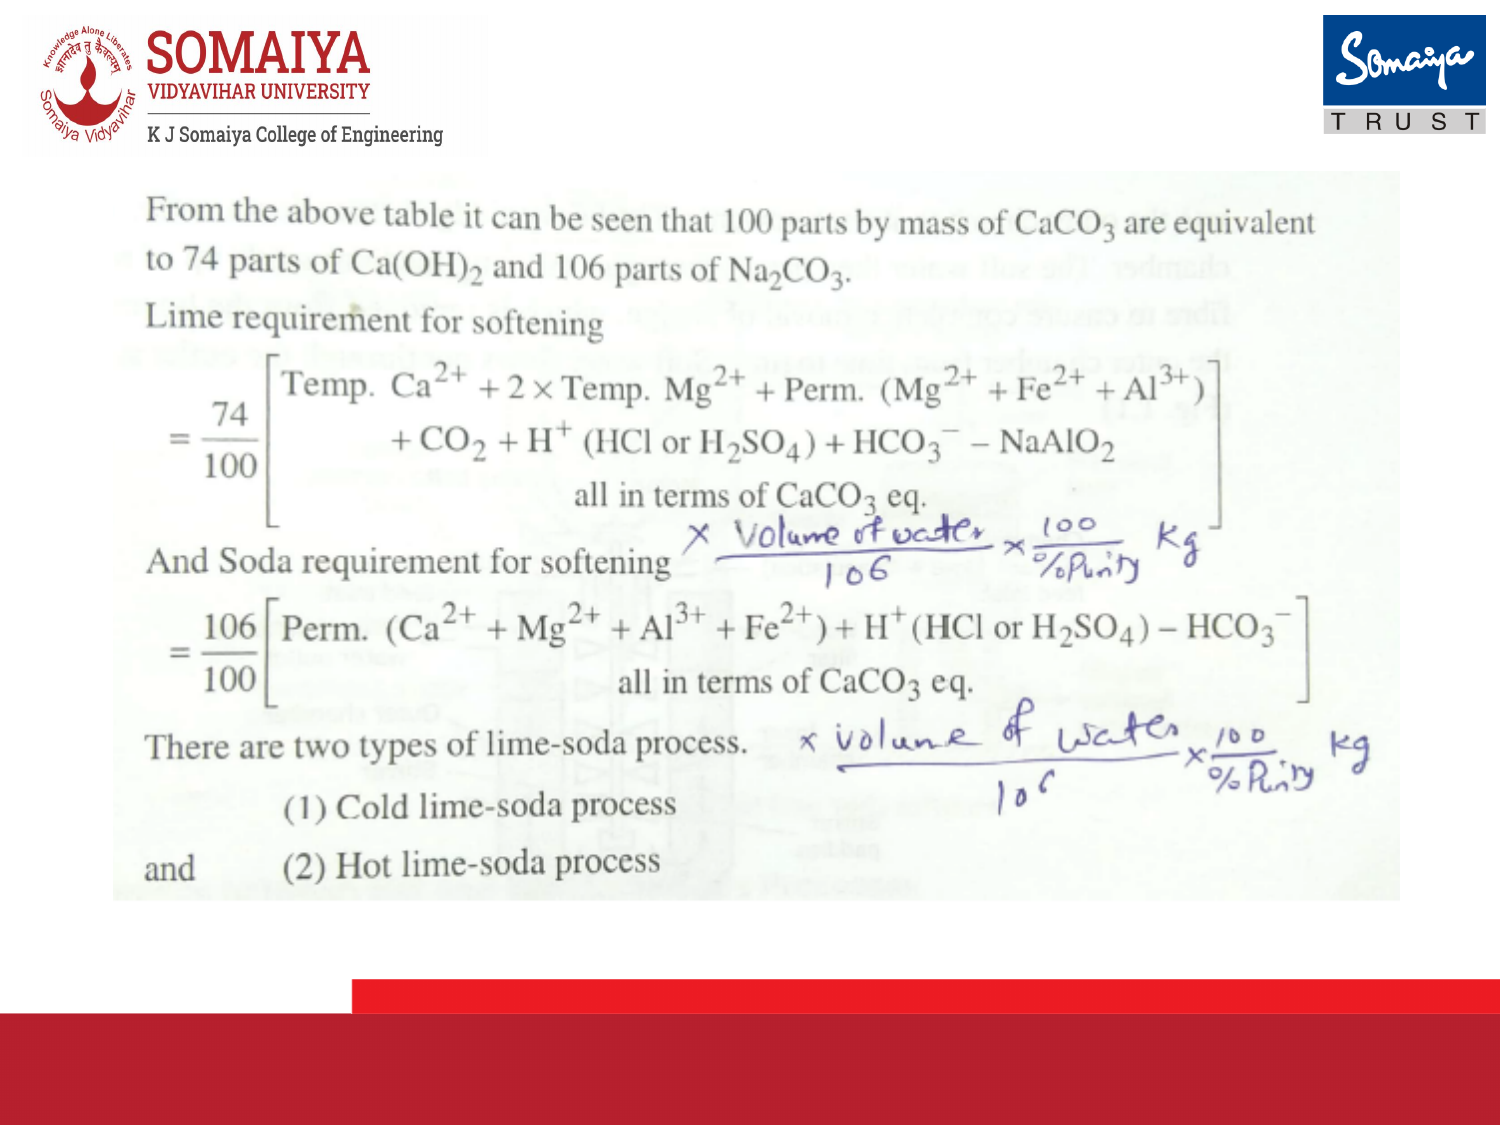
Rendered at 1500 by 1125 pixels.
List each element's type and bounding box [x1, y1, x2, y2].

picture [22, 15, 488, 157]
picture [1323, 15, 1486, 134]
picture [113, 171, 1400, 925]
picture [0, 980, 1500, 1125]
